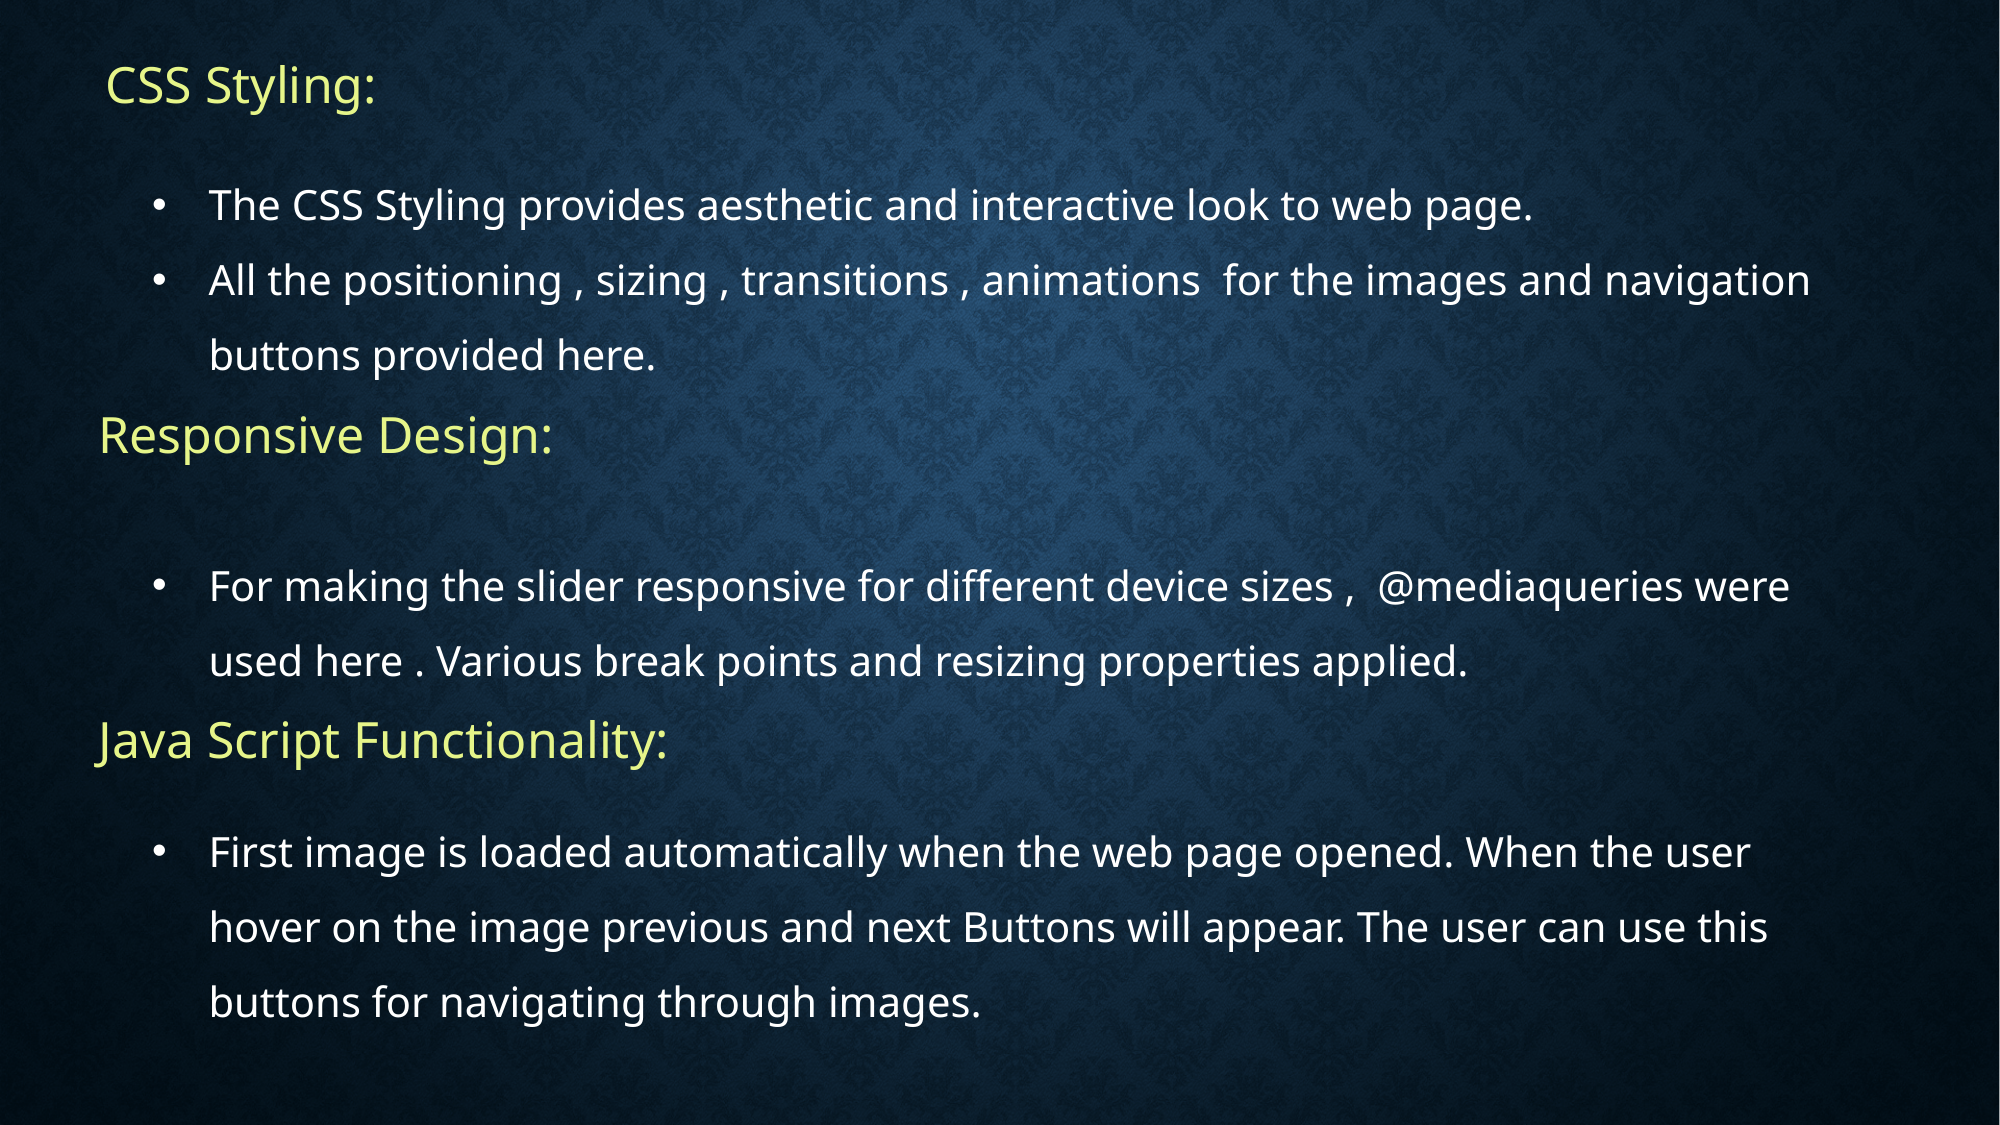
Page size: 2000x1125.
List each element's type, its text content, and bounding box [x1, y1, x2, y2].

text_box The CSS Styling provides aesthetic and interactive look to web page. All the positioning , sizing , transitions , animations for the images and navigation buttons provided here. [137, 146, 1839, 387]
text_box For making the slider responsive for different device sizes , @mediaqueries were used here . Various break points and resizing properties applied. [137, 527, 1839, 692]
text_box CSS Styling: [0, 45, 571, 121]
text_box Java Script Functionality: [0, 700, 809, 776]
text_box First image is loaded automatically when the web page opened. When the user hover on the image previous and next Buttons will appear. The user can use this buttons for navigating through images. [137, 792, 1839, 1033]
text_box Responsive Design: [42, 396, 610, 471]
